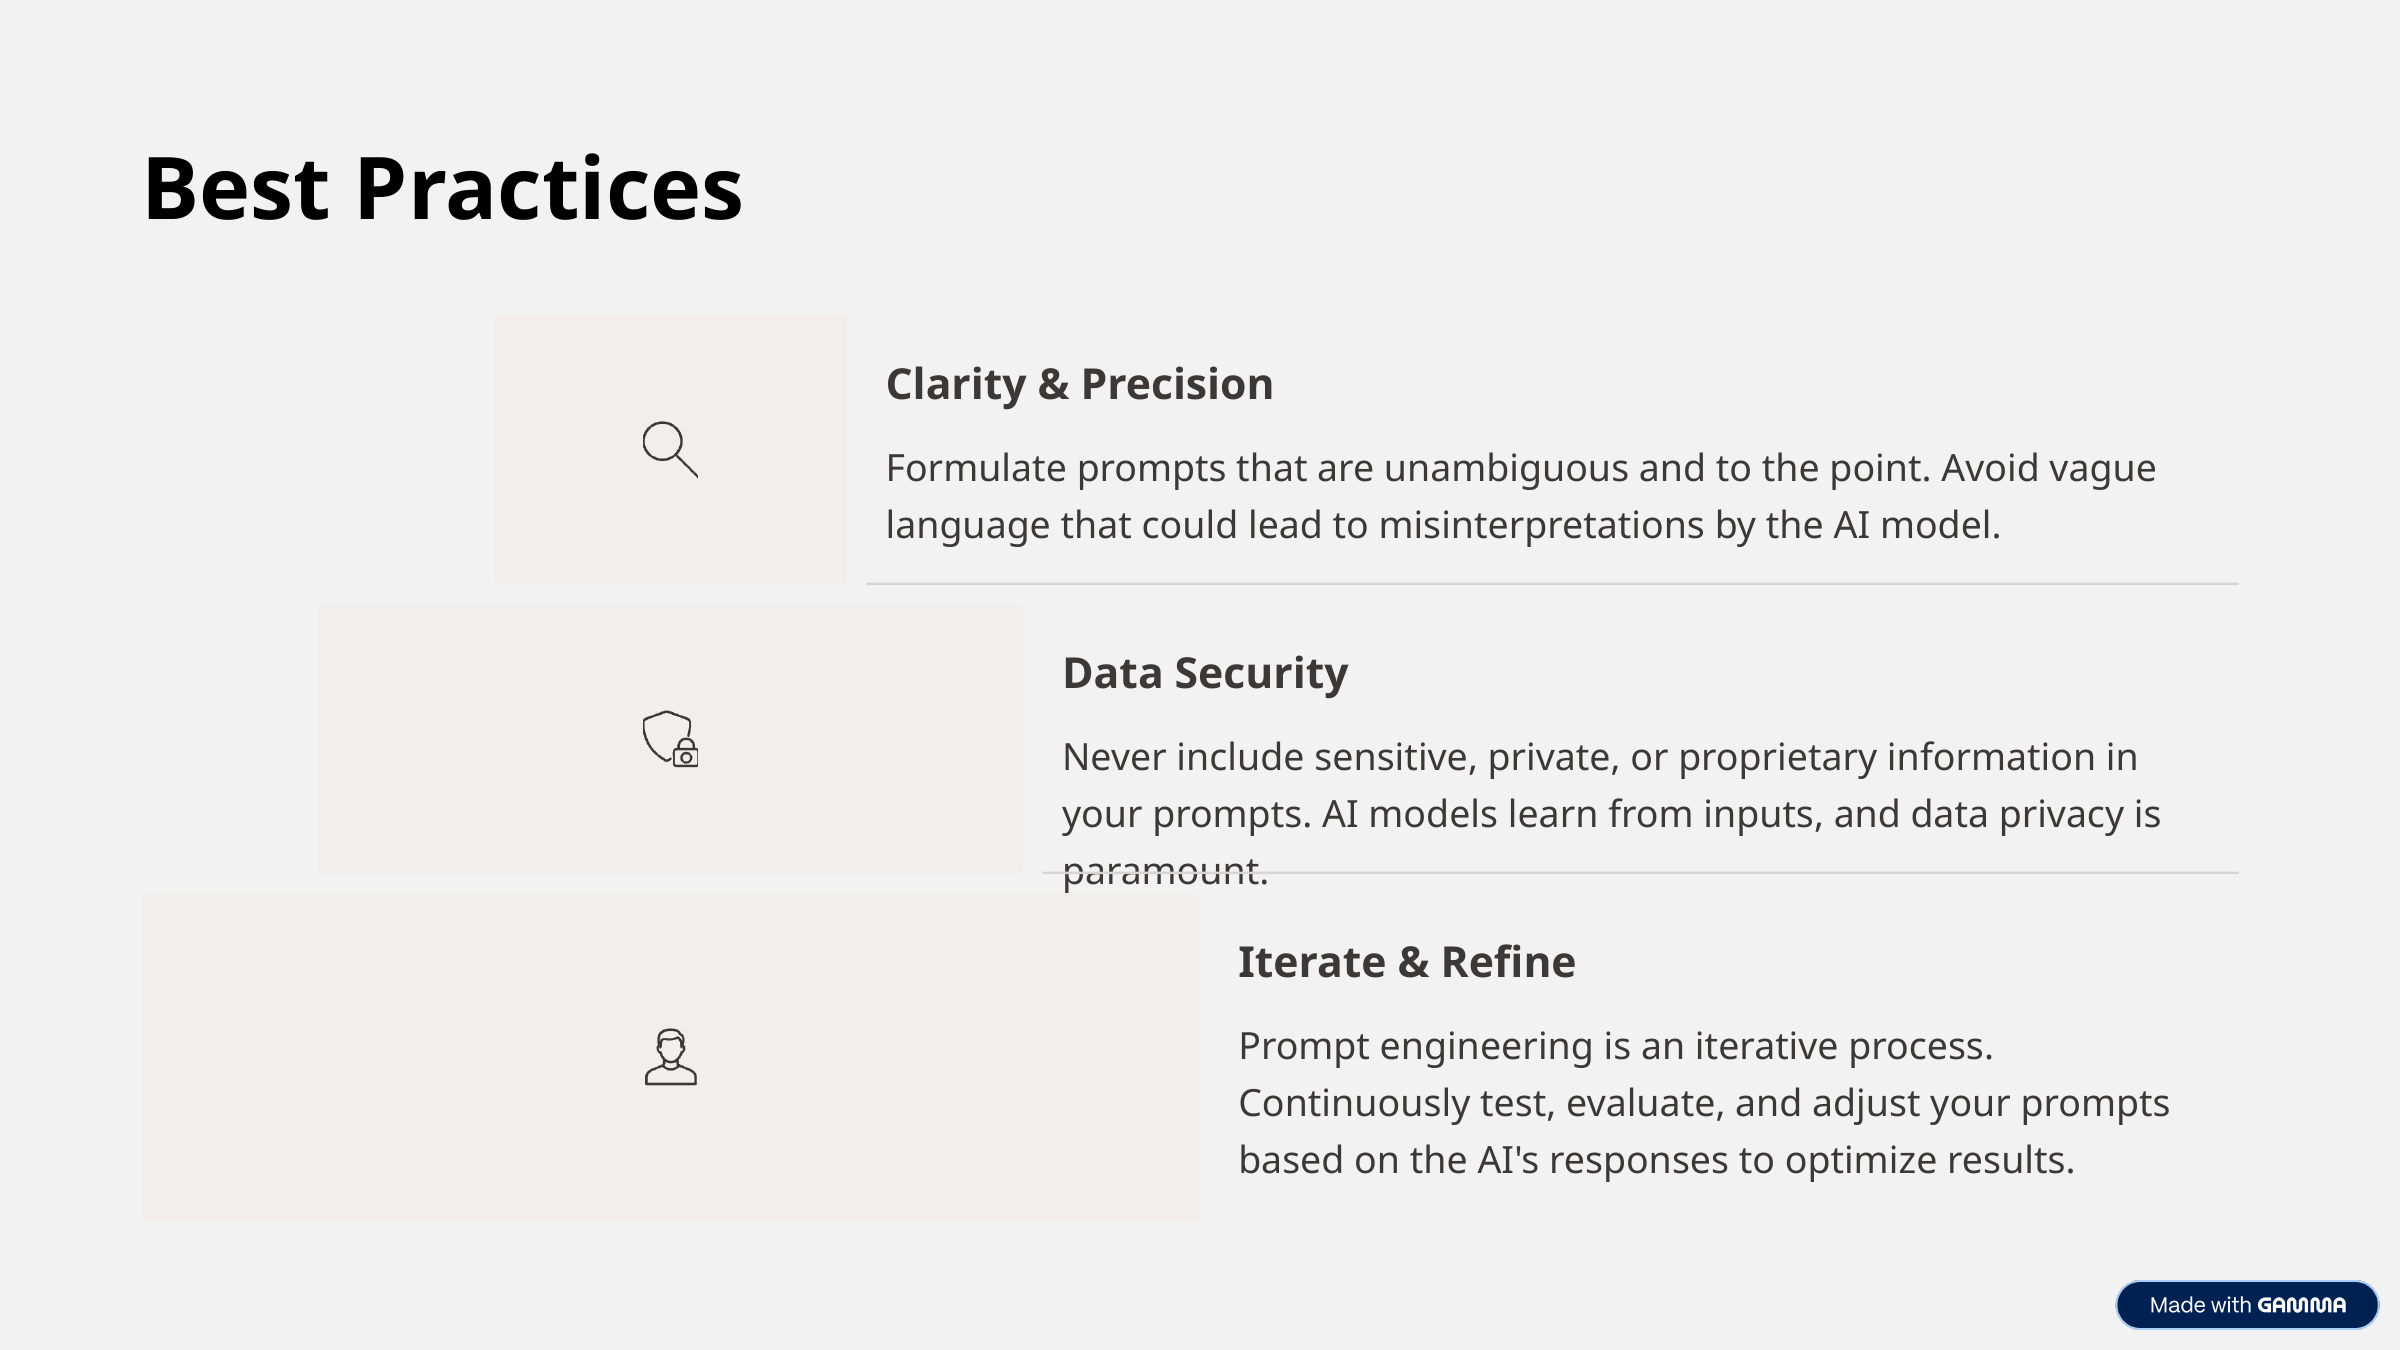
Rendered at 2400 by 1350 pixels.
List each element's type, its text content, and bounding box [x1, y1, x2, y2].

text_box Best Practices [141, 128, 1016, 239]
picture [2106, 1271, 2389, 1339]
picture [643, 705, 698, 774]
text_box Formulate prompts that are unambiguous and to the point. Avoid vague language that could lead to misinterpretations by the AI model. [885, 431, 2220, 547]
text_box Data Security [1061, 642, 1500, 698]
text_box Never include sensitive, private, or proprietary information in your prompts. AI models learn from inputs, and data privacy is paramount. [1062, 720, 2220, 836]
picture [643, 1023, 698, 1092]
text_box Iterate & Refine [1238, 931, 1676, 987]
text_box Prompt engineering is an iterative process. Continuously test, evaluate, and adjust your prompts based on the AI's responses to optimize results. [1238, 1009, 2220, 1183]
text_box [866, 582, 2240, 586]
picture [643, 416, 698, 484]
text_box [318, 604, 1024, 875]
text_box [1042, 871, 2240, 875]
text_box [141, 893, 1201, 1222]
text_box [494, 315, 848, 586]
text_box Clarity & Precision [885, 353, 1323, 409]
